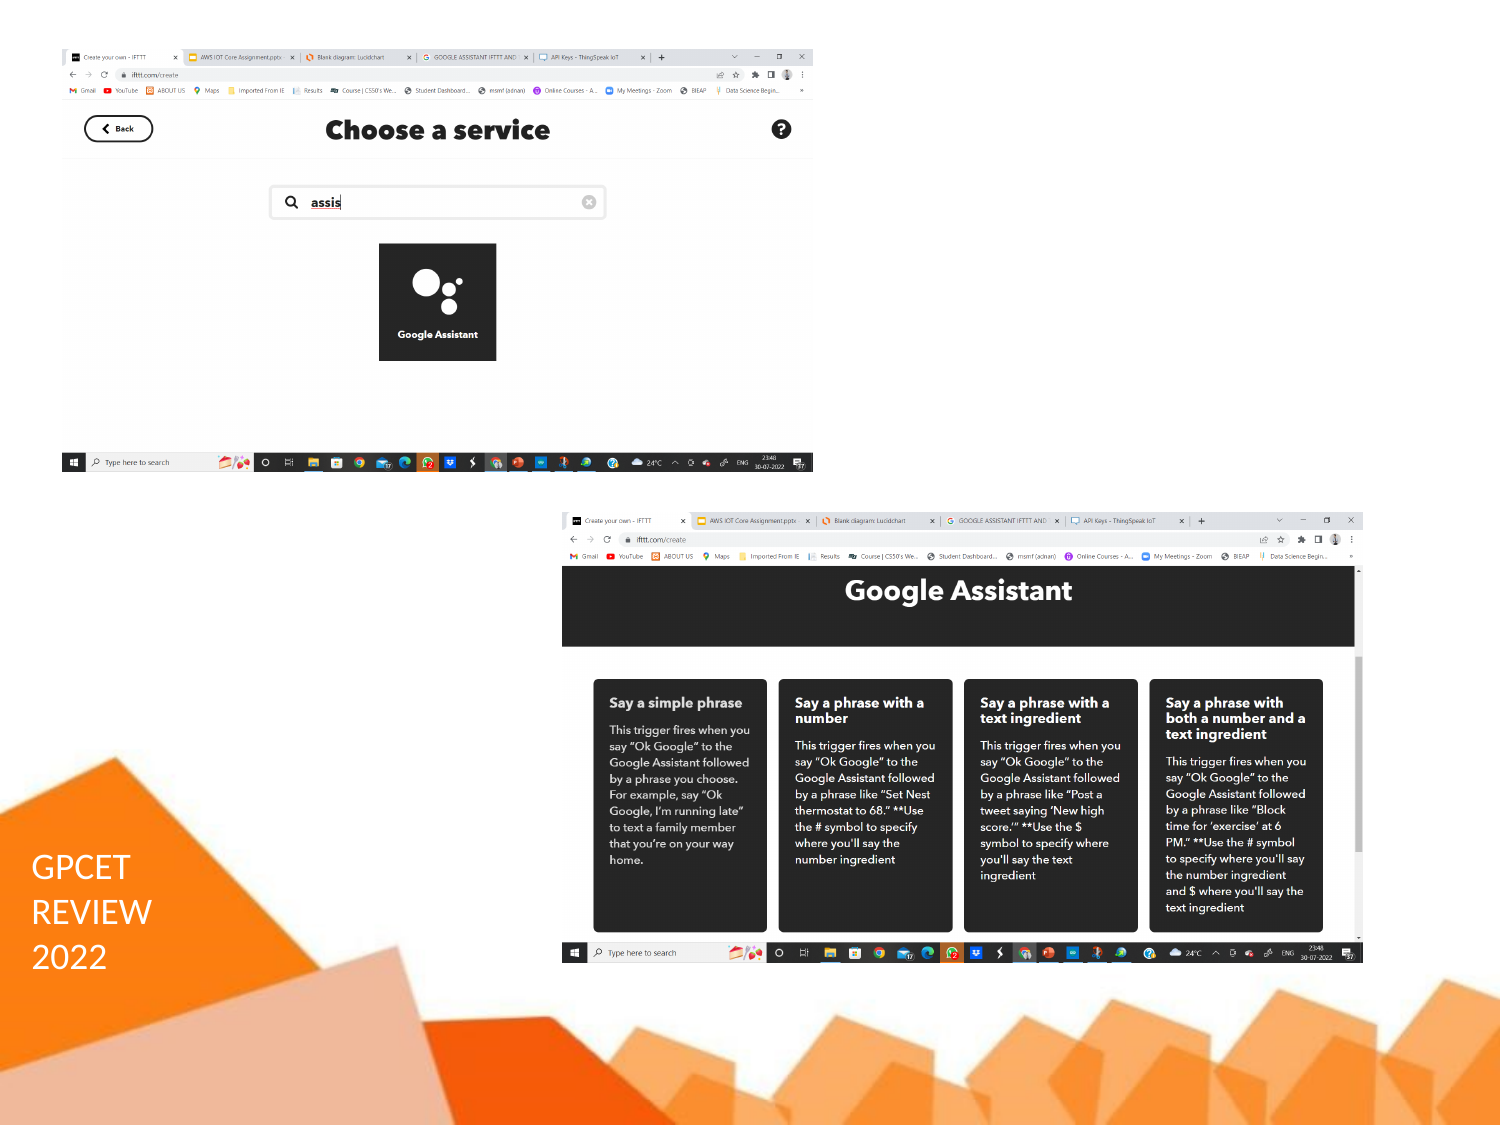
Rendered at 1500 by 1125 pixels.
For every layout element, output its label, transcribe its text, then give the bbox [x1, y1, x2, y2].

picture [0, 0, 1500, 1125]
text_box GPCET REVIEW 2022 [23, 834, 210, 985]
